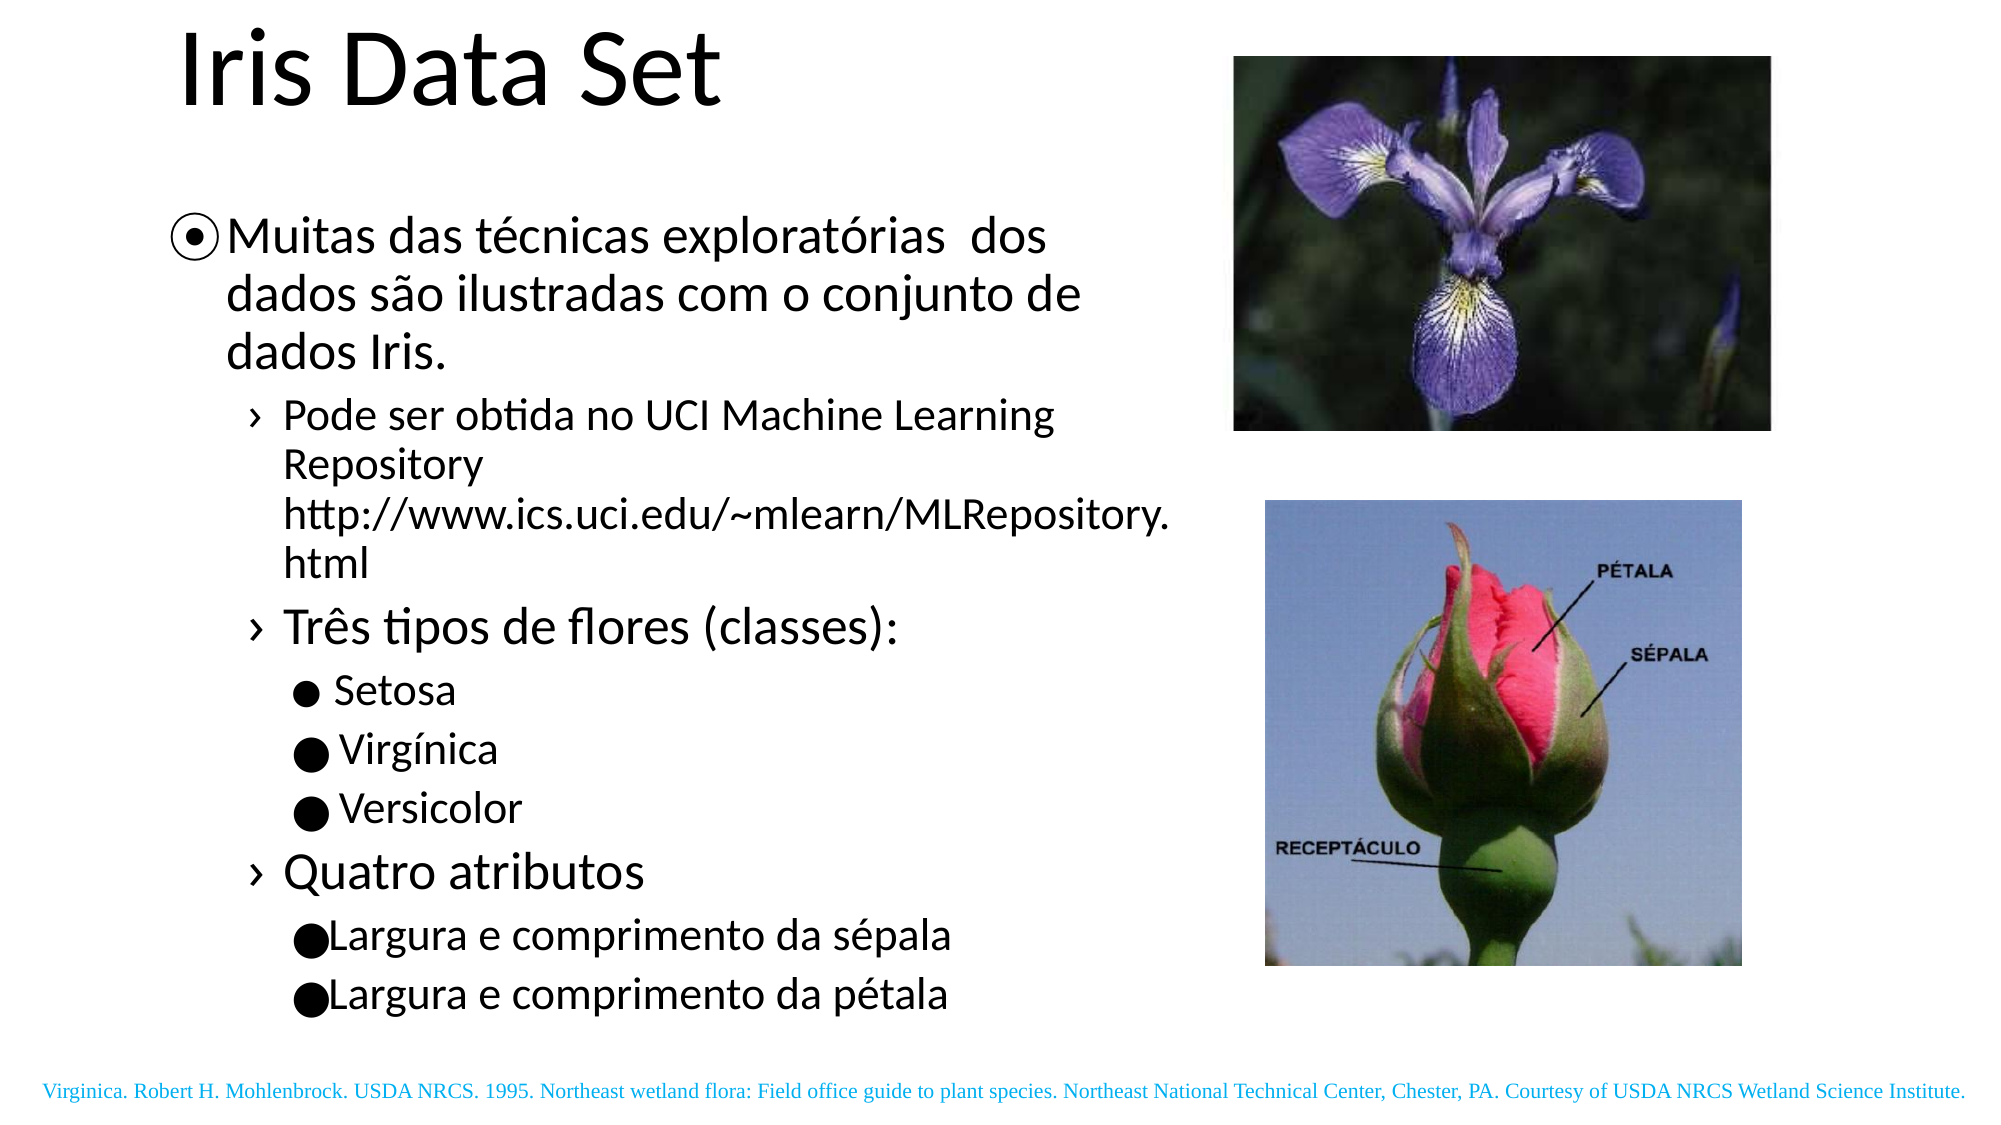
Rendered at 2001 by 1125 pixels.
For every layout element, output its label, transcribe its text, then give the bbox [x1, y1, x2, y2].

picture [1222, 55, 1785, 432]
list Muitas das técnicas exploratórias dos dados são ilustradas com o conjunto de dados Iris. Pode ser obtida no UCI Machine Learning Repository http://www.ics.uci.edu/~mlearn/MLRepository.html Três tipos de flores (classes): Setosa Virgínica Versicolor Quatro atributos Largura e comprimento da sépala Largura e comprimento da pétala [143, 200, 1194, 1035]
text_box [747, 476, 1088, 553]
text_box Virginica. Robert H. Mohlenbrock. USDA NRCS. 1995. Northeast wetland flora: Field office guide to plant species. Northeast National Technical Center, Chester, PA. Courtesy of USDA NRCS Wetland Science Institute. [26, 1068, 2000, 1110]
title Iris Data Set [83, 24, 1895, 113]
picture [1264, 499, 1742, 966]
